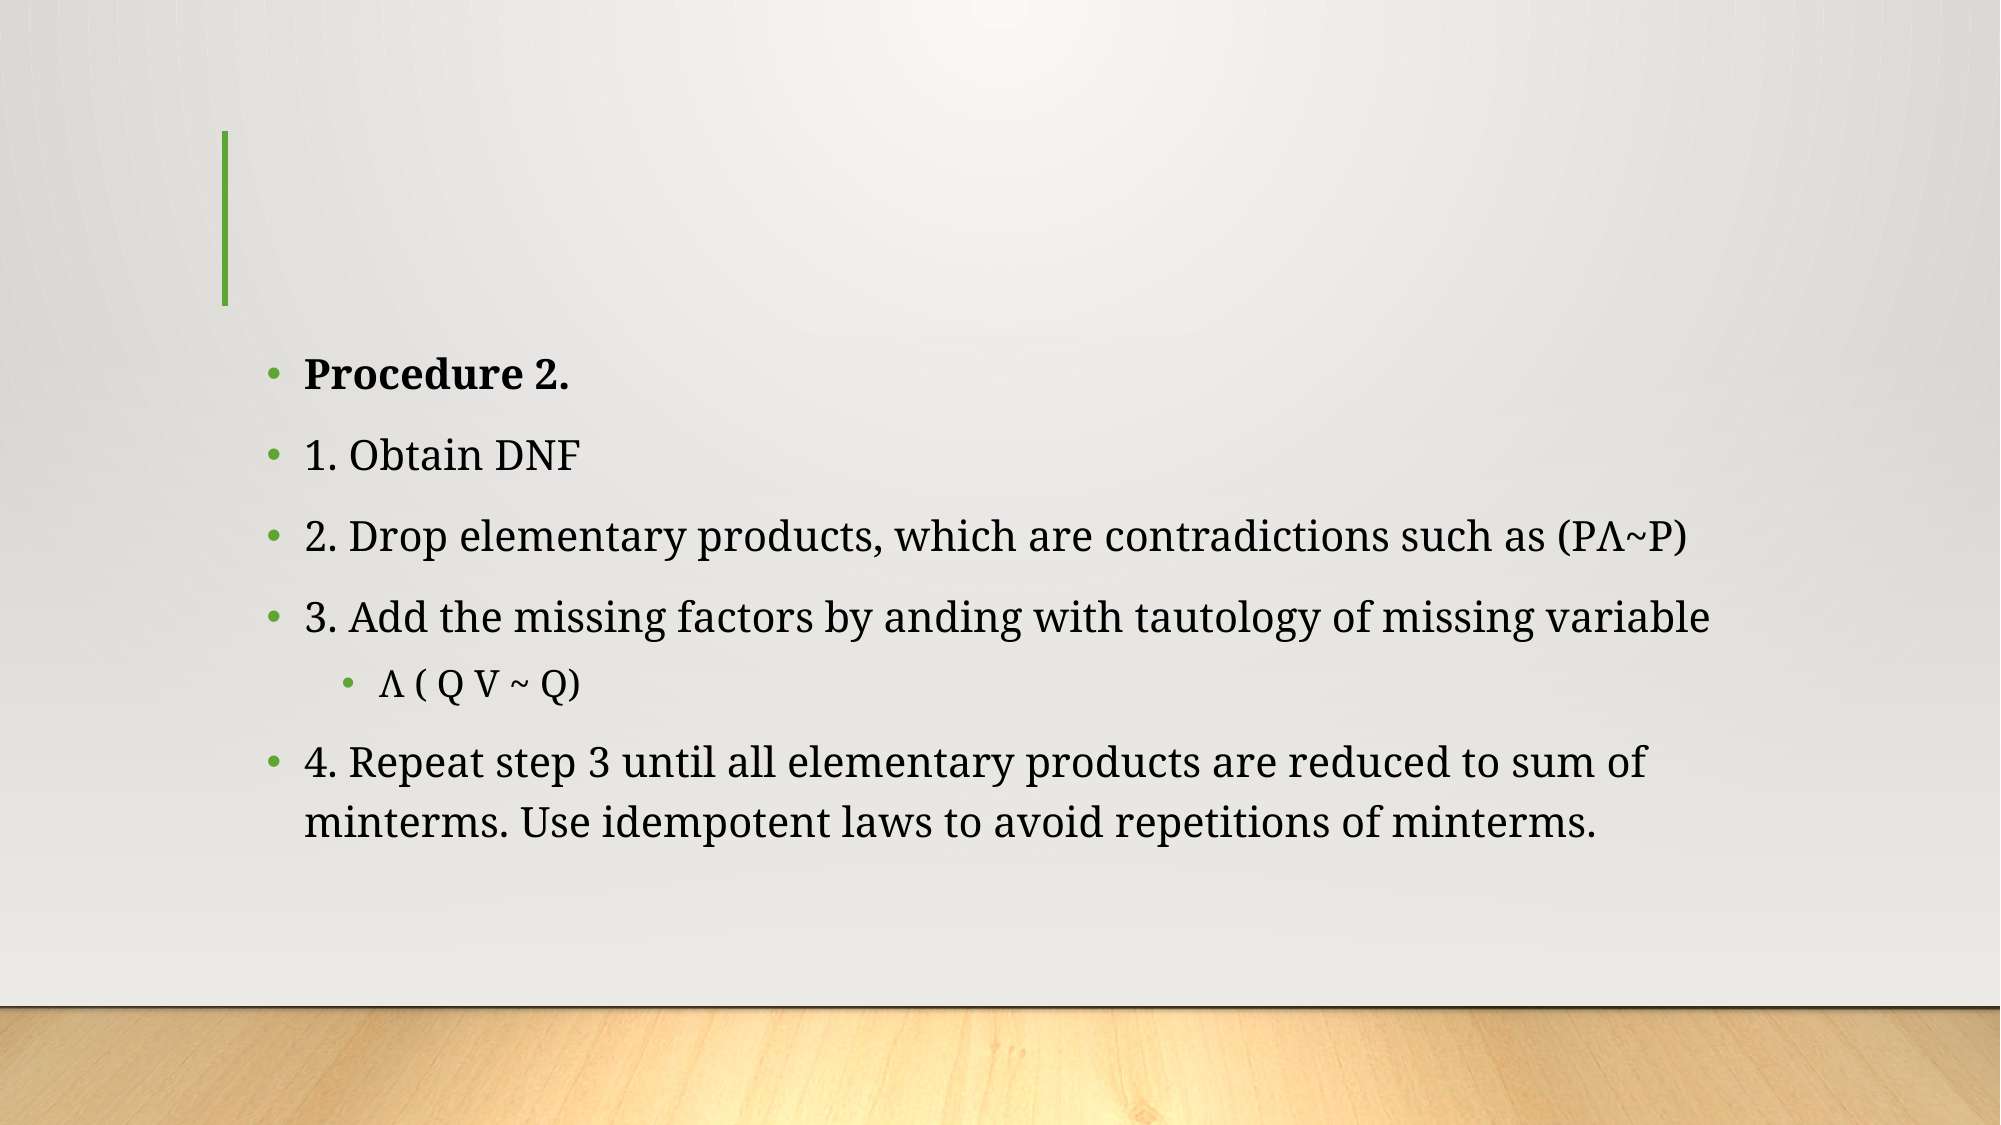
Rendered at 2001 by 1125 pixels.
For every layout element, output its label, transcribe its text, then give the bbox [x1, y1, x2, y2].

picture [0, 1006, 2000, 1125]
list Procedure 2. 1. Obtain DNF 2. Drop elementary products, which are contradictions such as (PΛ~P) 3. Add the missing factors by anding with tautology of missing variable Λ ( Q V ~ Q) 4. Repeat step 3 until all elementary products are reduced to sum of minterms. Use idempotent laws to avoid repetitions of minterms. [251, 330, 1814, 897]
